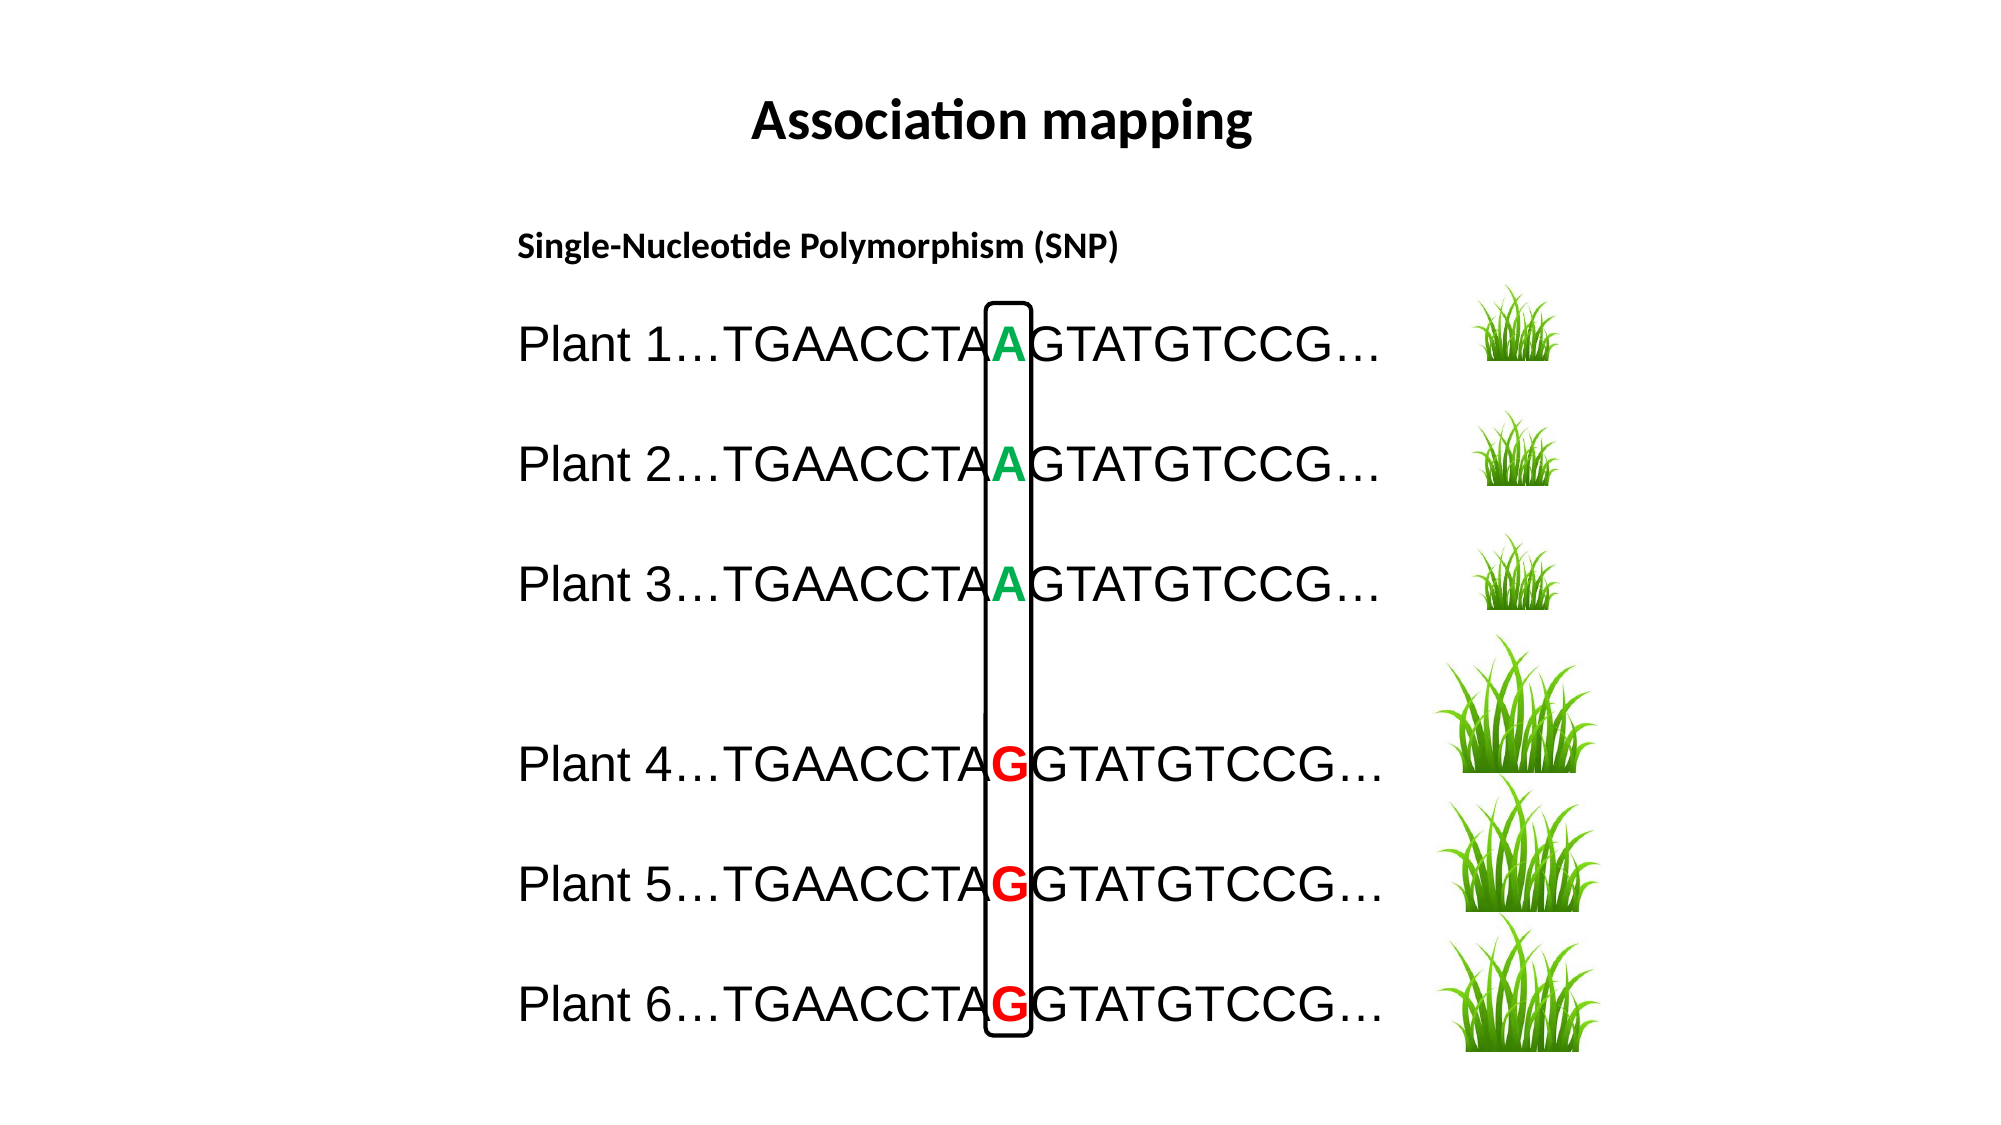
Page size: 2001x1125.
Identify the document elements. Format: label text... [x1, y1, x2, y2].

picture [1470, 533, 1560, 610]
text_box Association mapping Single-Nucleotide Polymorphism (SNP) Plant 1…TGAACCTAAGTATGTCCG… Plant 2…TGAACCTAAGTATGTCCG… Plant 3…TGAACCTAAGTATGTCCG… Plant 4…TGAACCTAGGTATGTCCG… Plant 5…TGAACCTAGGTATGTCCG… Plant 6…TGAACCTAGGTATGTCCG… [502, 73, 1503, 1039]
text_box [984, 301, 1033, 1037]
picture [1470, 284, 1560, 361]
picture [1432, 634, 1601, 1052]
picture [1470, 410, 1560, 486]
